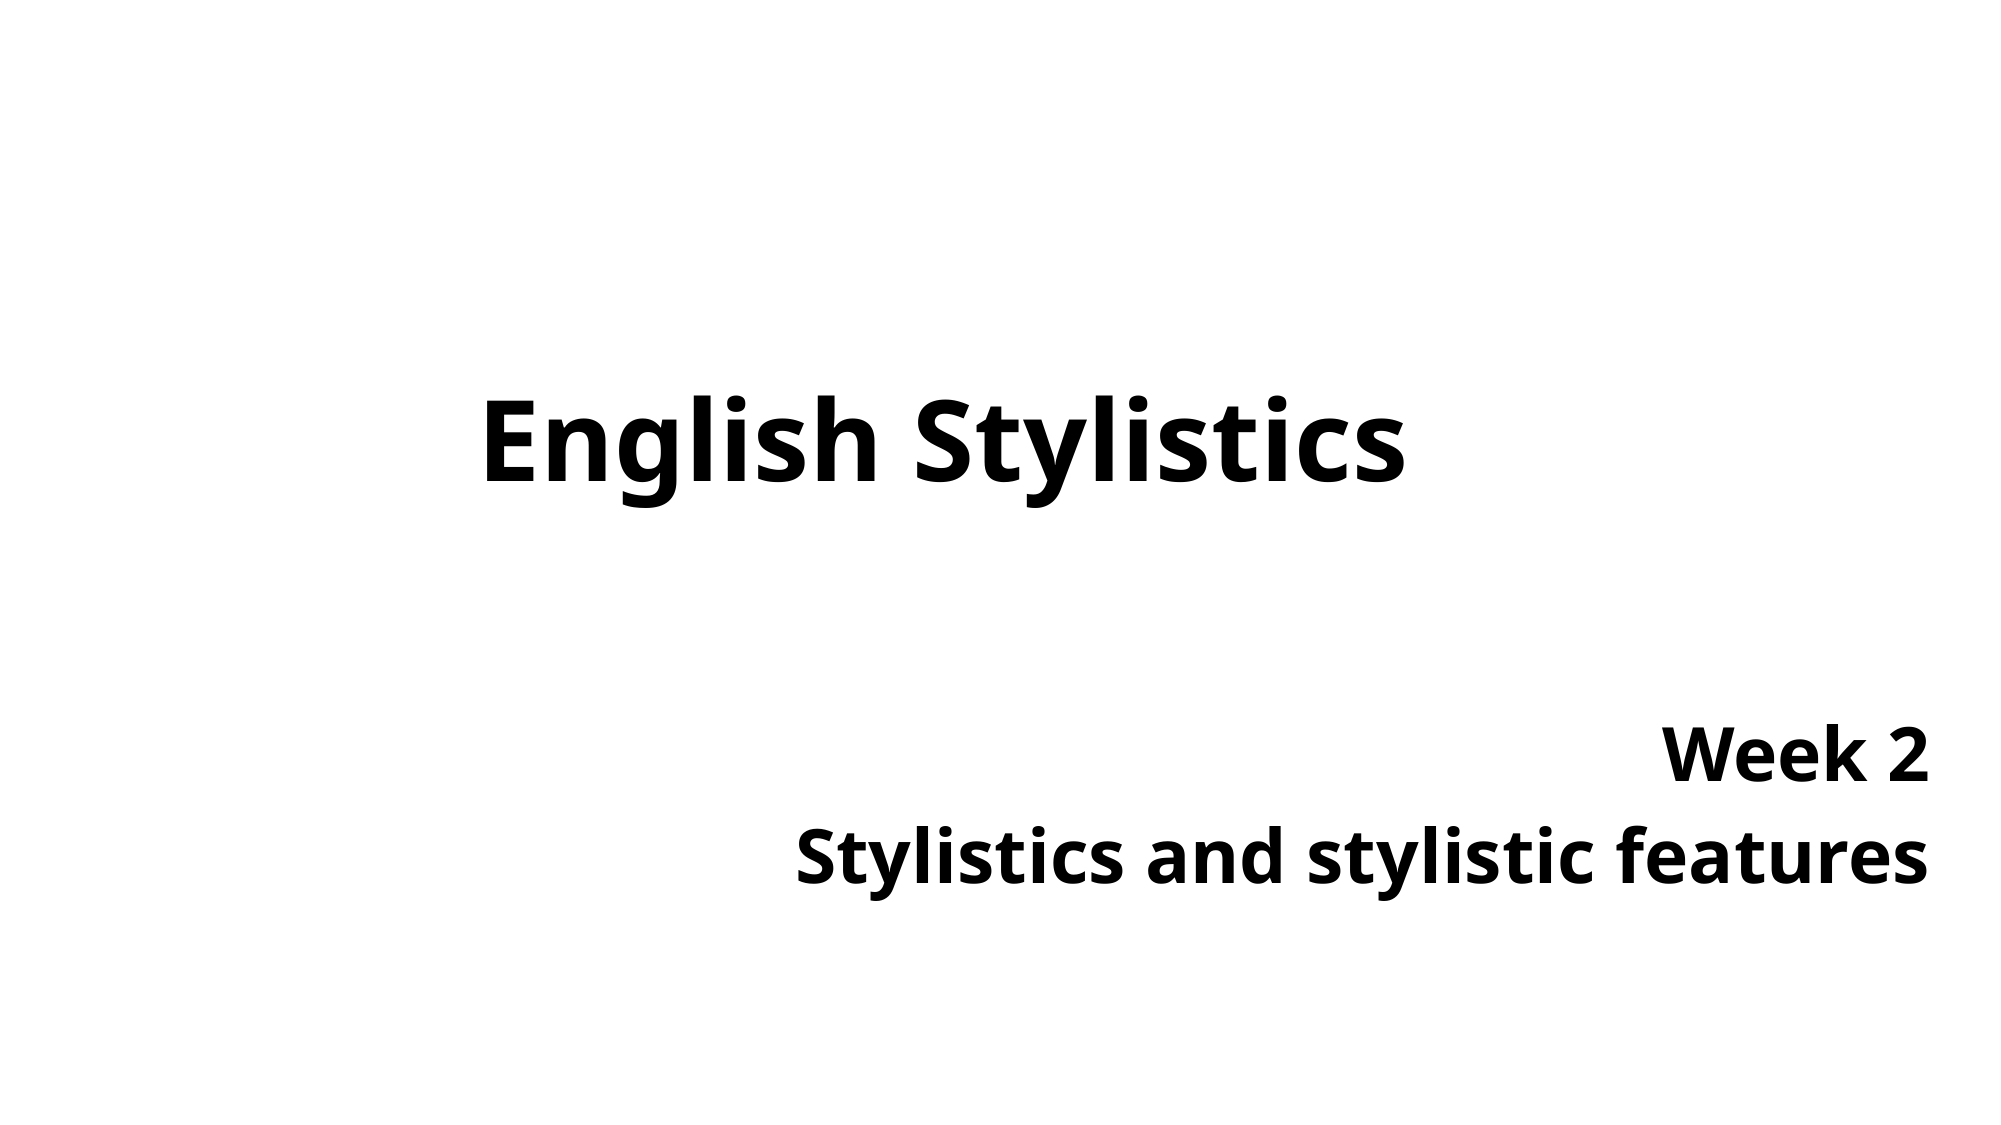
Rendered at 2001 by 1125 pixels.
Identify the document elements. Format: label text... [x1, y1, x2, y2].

subtitle Week 2 Stylistics and stylistic features [548, 709, 1946, 1021]
title English Stylistics [111, 299, 1775, 591]
